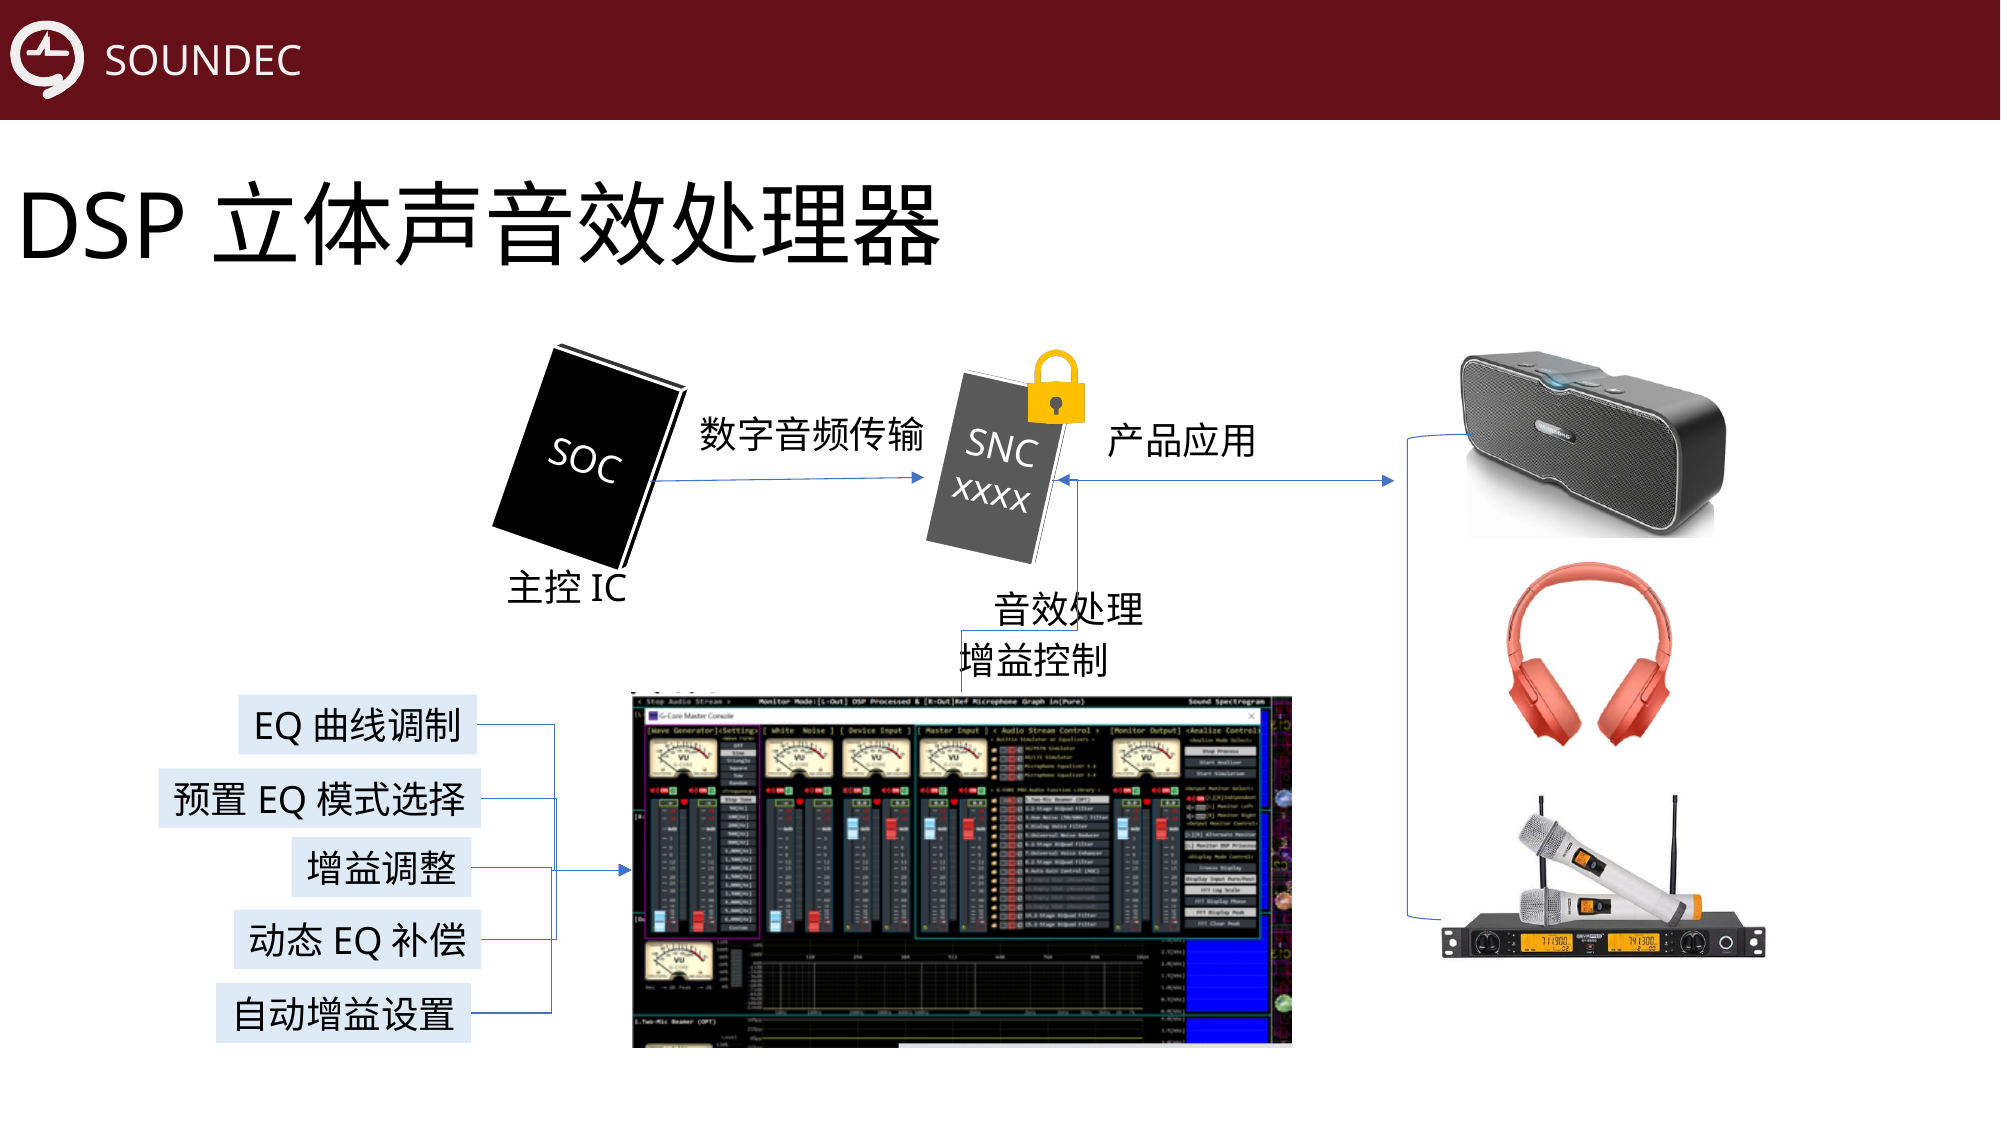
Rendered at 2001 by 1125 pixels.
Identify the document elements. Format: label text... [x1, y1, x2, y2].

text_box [167, 338, 1768, 1048]
picture [4, 17, 90, 101]
title DSP立体声音效处理器 [0, 120, 1725, 338]
